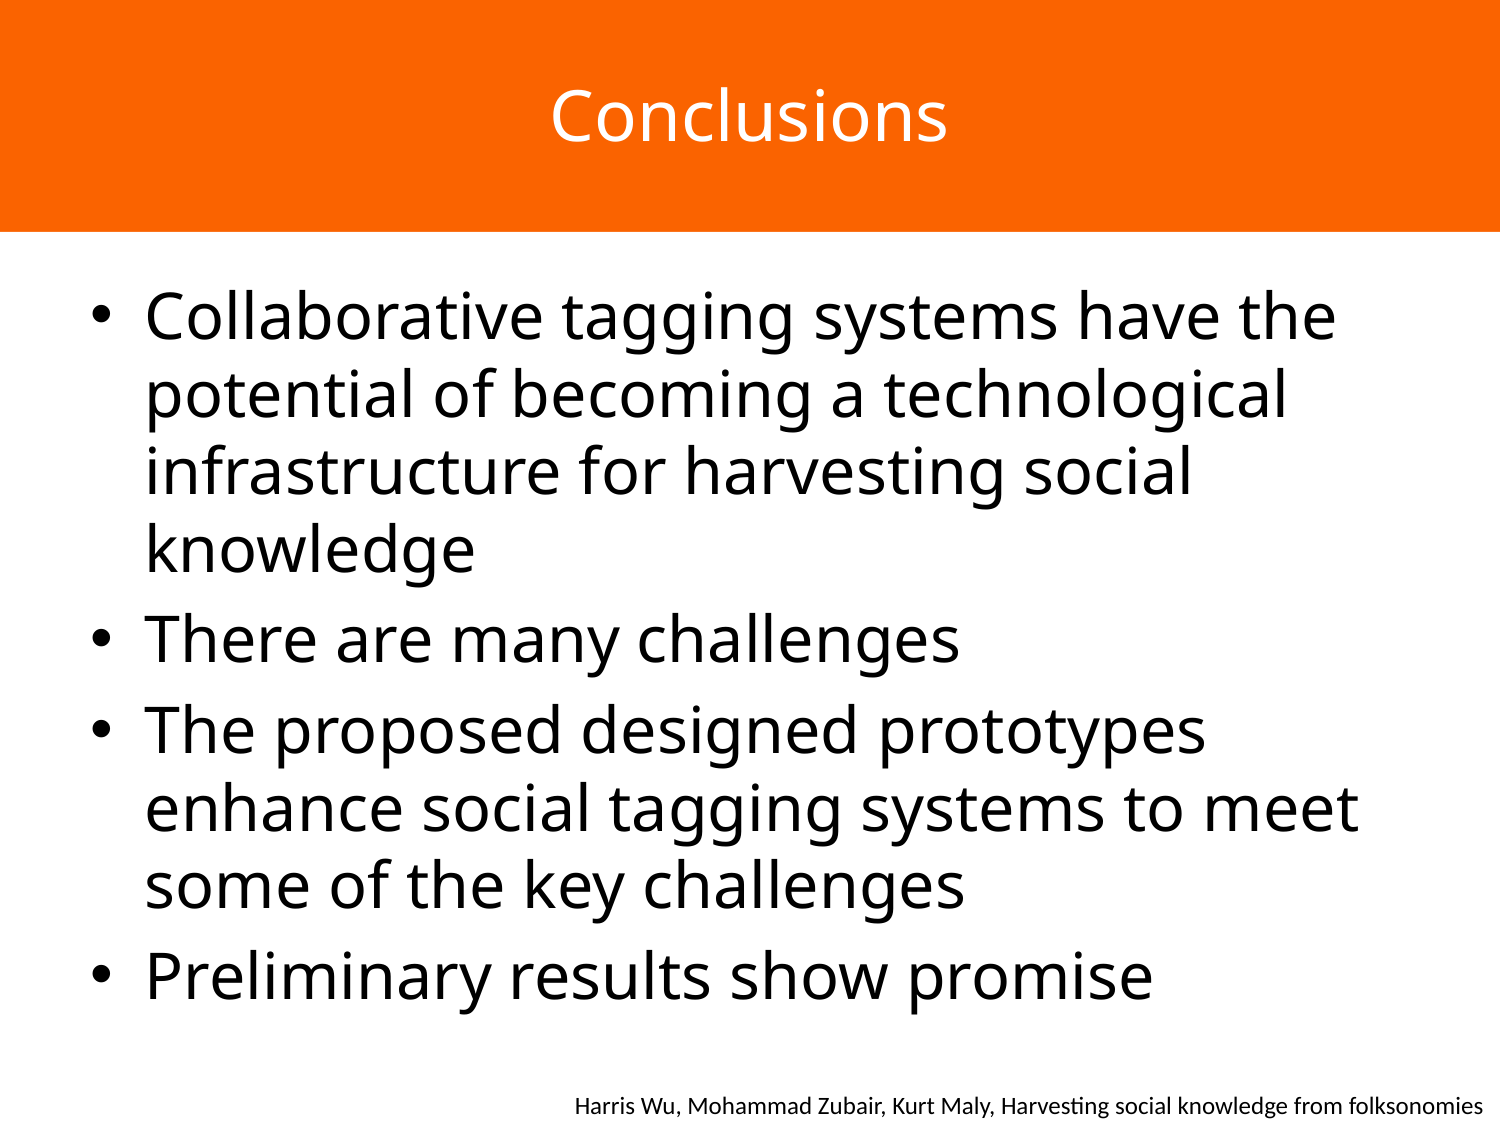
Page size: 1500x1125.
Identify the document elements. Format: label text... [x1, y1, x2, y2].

title Conclusions [75, 30, 1425, 197]
text_box Harris Wu, Mohammad Zubair, Kurt Maly, Harvesting social knowledge from folksonomies [0, 1082, 1500, 1125]
list Collaborative tagging systems have the potential of becoming a technological infrastructure for harvesting social knowledge There are many challenges The proposed designed prototypes enhance social tagging systems to meet some of the key challenges Preliminary results show promise [75, 267, 1425, 1024]
